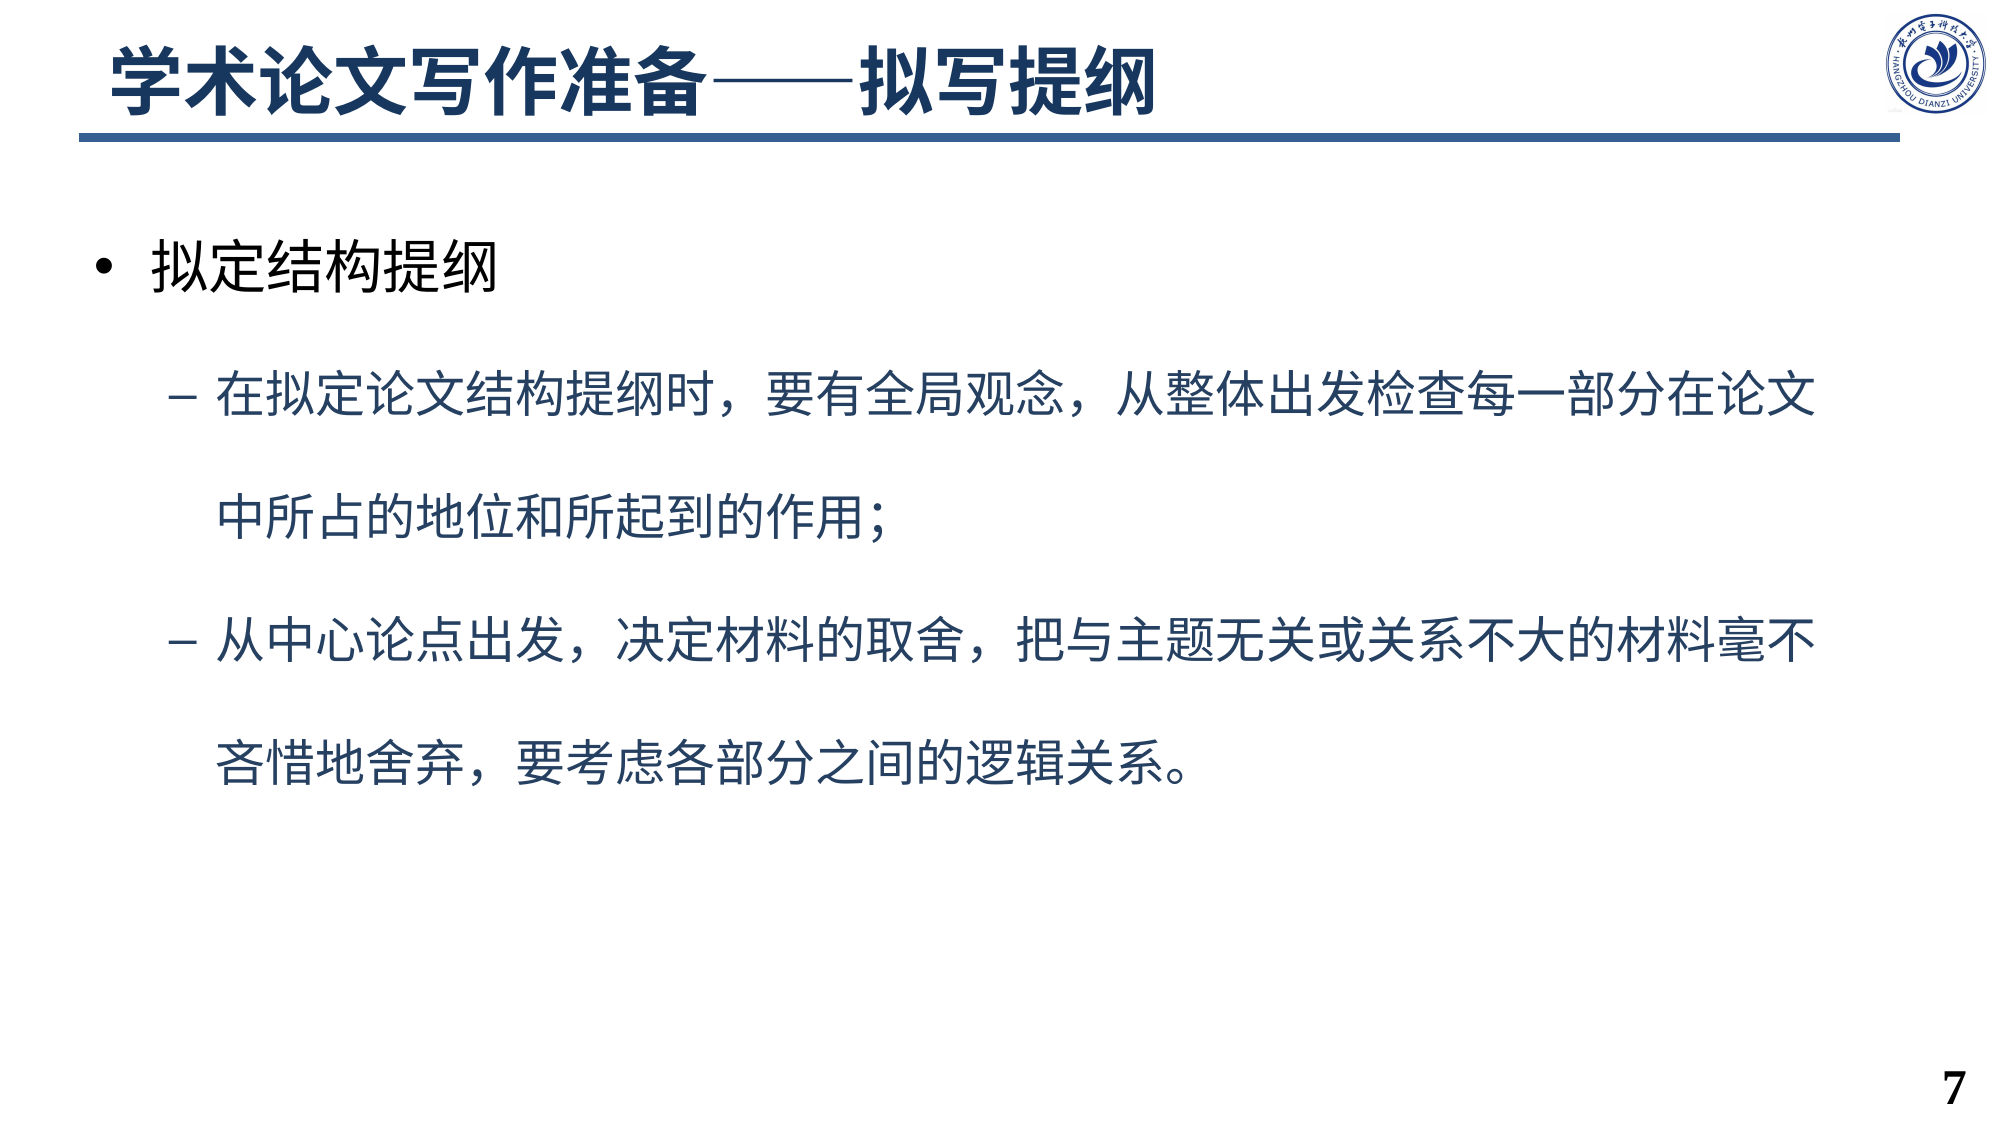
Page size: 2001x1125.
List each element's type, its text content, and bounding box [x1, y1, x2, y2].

title 学术论文写作准备——拟写提纲 [0, 33, 2000, 126]
slide_number 7 [1531, 1046, 1982, 1107]
list 拟定结构提纲 在拟定论文结构提纲时，要有全局观念，从整体出发检查每一部分在论文中所占的地位和所起到的作用； 从中心论点出发，决定材料的取舍，把与主题无关或关系不大的材料毫不吝惜地舍弃，要考虑各部分之间的逻辑关系。 [78, 149, 1863, 1047]
picture [1885, 13, 1987, 33]
